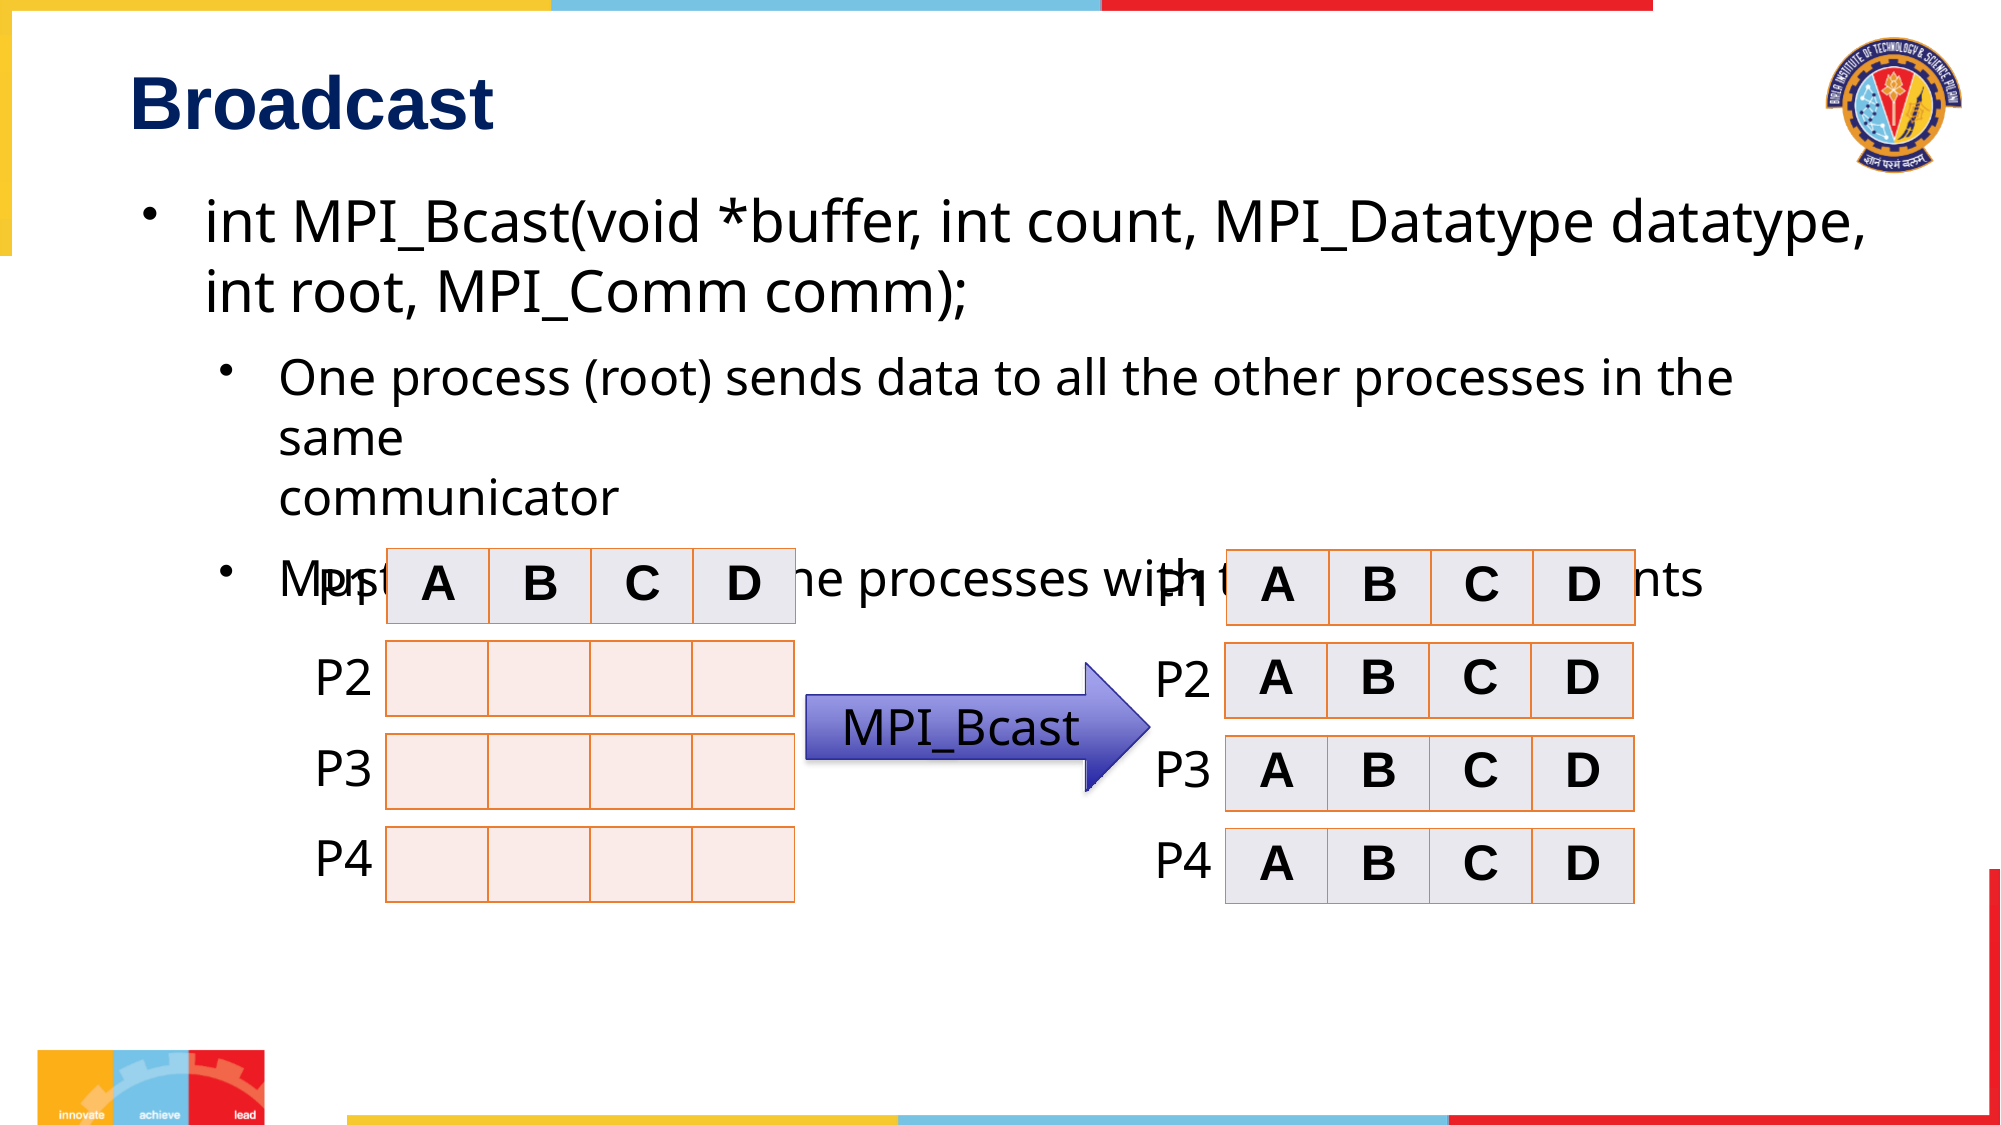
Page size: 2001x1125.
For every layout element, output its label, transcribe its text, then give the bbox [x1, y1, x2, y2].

text_box P1 P2 P3 P4 [312, 522, 381, 887]
table_header [387, 642, 487, 715]
table_header A [1227, 551, 1328, 624]
picture [1825, 37, 1962, 174]
table_header [591, 735, 691, 808]
table_header B [490, 549, 590, 623]
table_header C [1430, 644, 1530, 717]
table_header B [1328, 737, 1429, 810]
table_header C [1430, 829, 1531, 903]
table_header [387, 735, 487, 808]
table_header [591, 642, 691, 715]
table_header D [1533, 829, 1633, 903]
table_header [693, 642, 793, 715]
picture [37, 1049, 265, 1125]
table_header A [1226, 829, 1327, 903]
table_header D [1532, 644, 1632, 717]
table_header B [1330, 551, 1430, 624]
table_header [693, 735, 794, 808]
table_header C [1430, 737, 1531, 810]
table_header A [388, 549, 488, 623]
table_header B [1328, 829, 1429, 903]
title Broadcast [127, 52, 1873, 243]
text_box int MPI_Bcast(void *buffer, int count, MPI_Datatype datatype, int root, MPI_Comm comm); [139, 182, 1872, 325]
table_header D [694, 549, 795, 623]
table_header [387, 828, 487, 901]
picture [347, 869, 2000, 1125]
table_header C [1432, 551, 1532, 624]
text_box P1 P2 P3 P4 [1152, 523, 1220, 889]
table_header D [1534, 551, 1634, 624]
table_header A [1226, 644, 1326, 717]
text_box One process (root) sends data to all the other processes in the same communicator Must be called by all the processes with the same arguments [216, 343, 1802, 607]
table_header A [1226, 737, 1327, 810]
table_header D [1533, 737, 1633, 810]
table_header [693, 828, 794, 901]
picture [0, 0, 1653, 256]
table_header [489, 642, 589, 715]
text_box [799, 661, 1155, 801]
table_header [489, 735, 589, 808]
table_header [489, 828, 589, 901]
table_header B [1328, 644, 1428, 717]
table_header [591, 828, 691, 901]
table_header C [592, 549, 692, 623]
